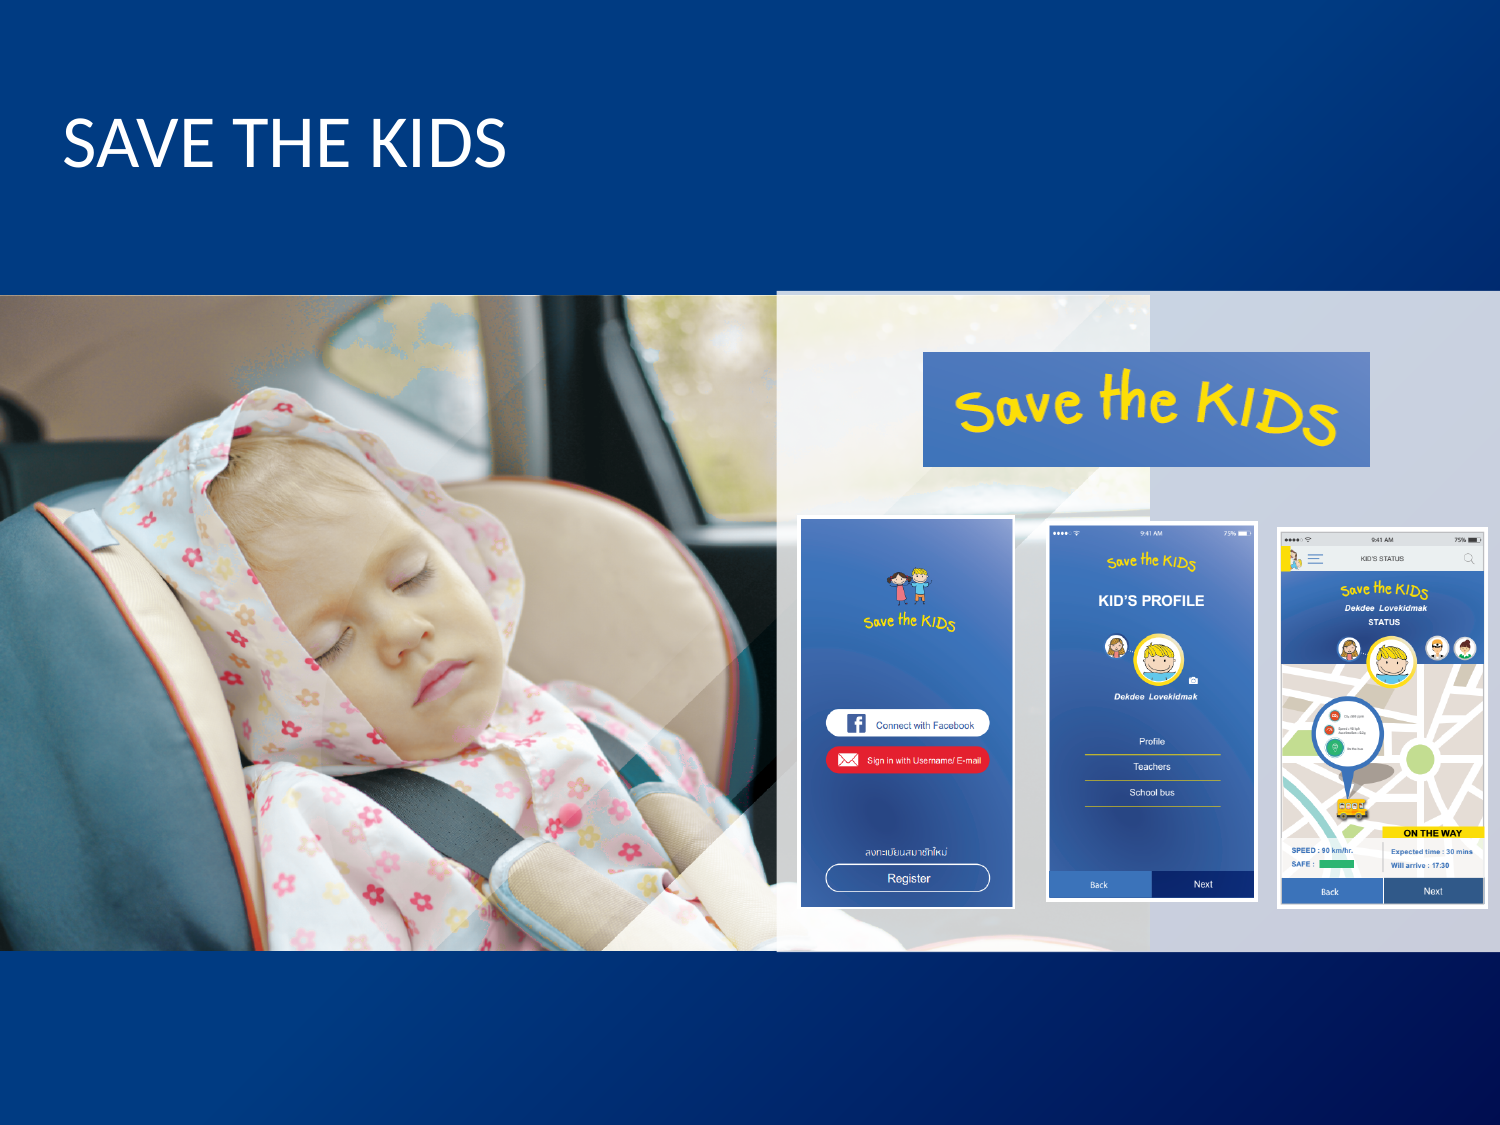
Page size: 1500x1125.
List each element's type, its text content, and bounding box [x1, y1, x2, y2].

title SAVE THE KIDS [47, 54, 998, 220]
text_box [796, 514, 1488, 909]
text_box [0, 290, 1500, 953]
